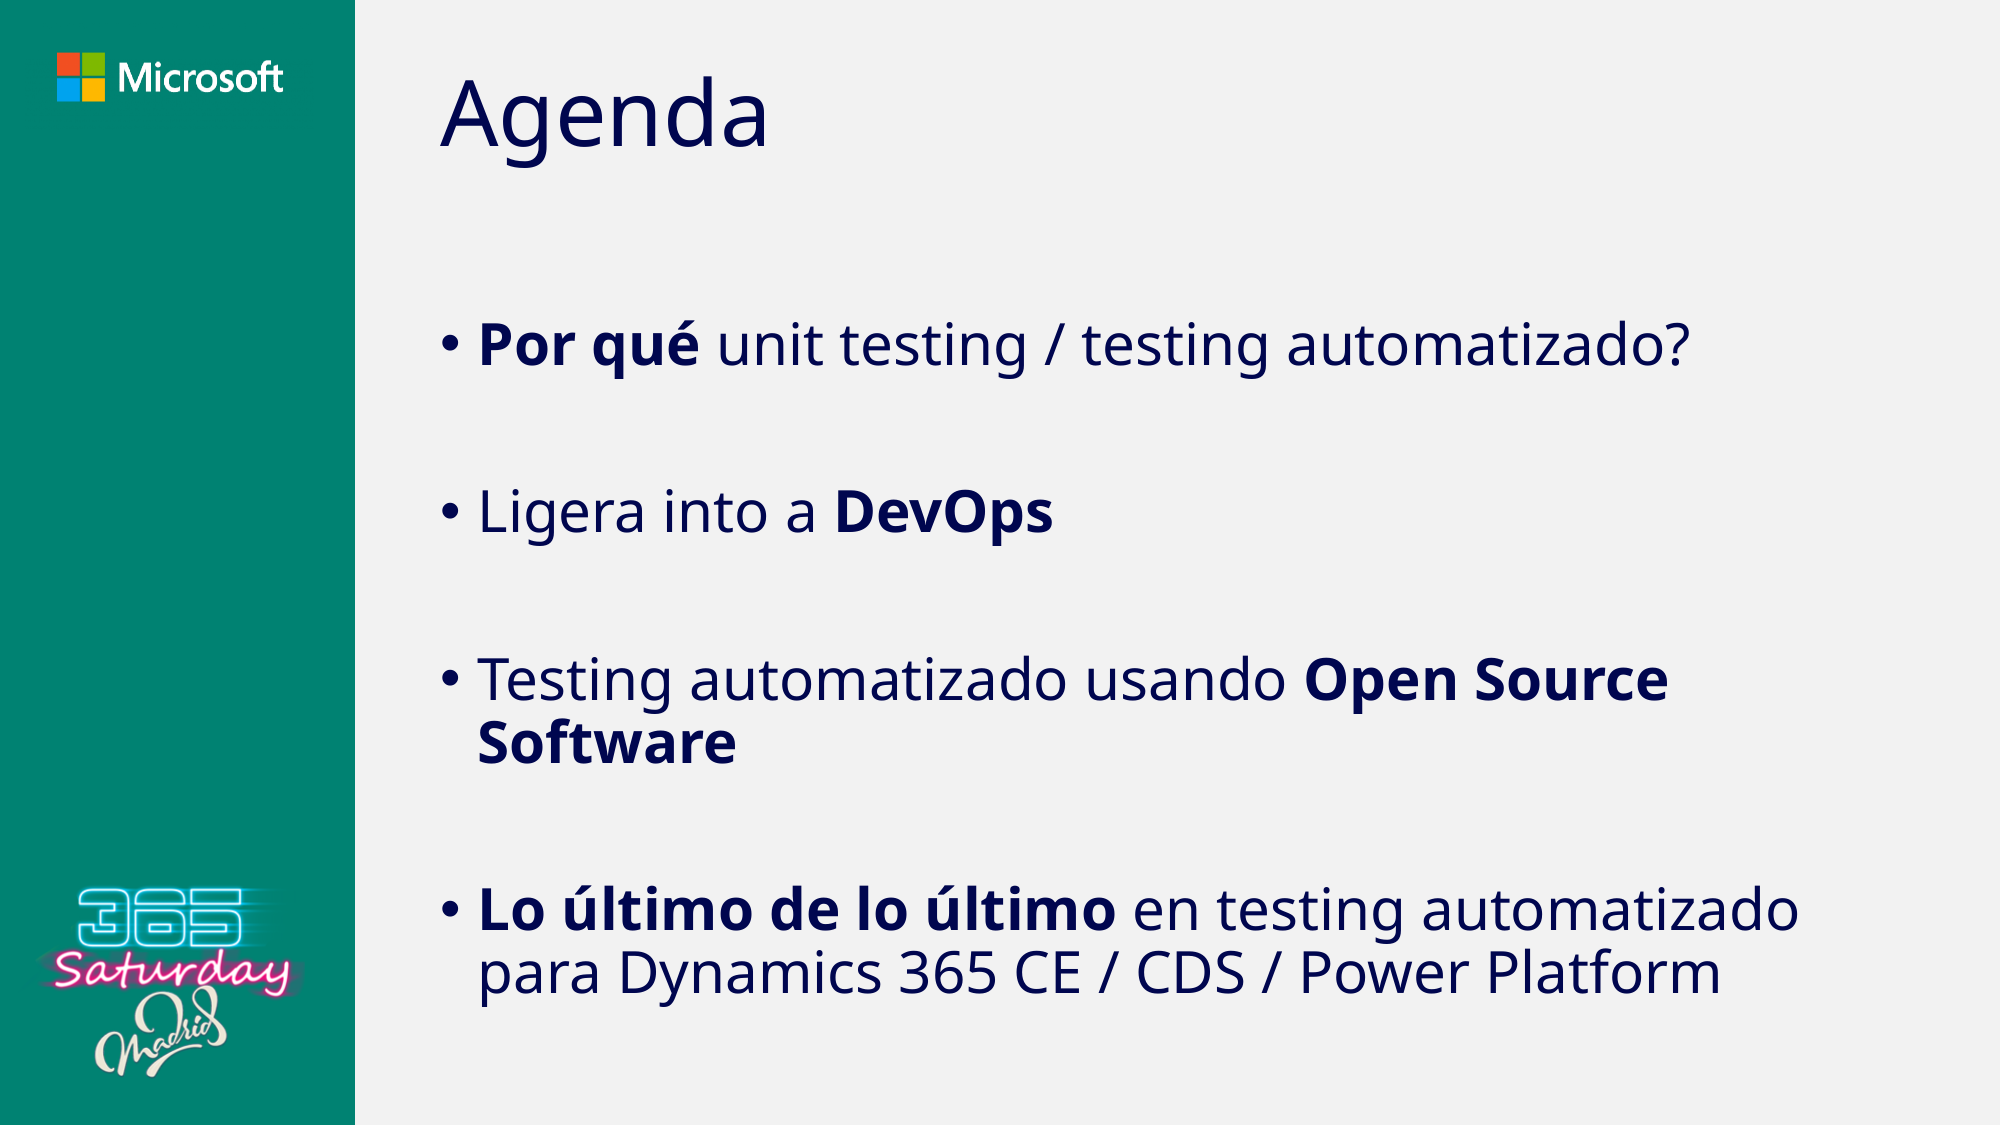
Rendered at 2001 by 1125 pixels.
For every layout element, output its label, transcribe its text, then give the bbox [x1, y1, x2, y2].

picture [6, 794, 314, 1102]
title Agenda [425, 59, 1863, 278]
list Por qué unit testing / testing automatizado? Ligera into a DevOps Testing automatizado usando Open Source Software Lo último de lo último en testing automatizado para Dynamics 365 CE / CDS / Power Platform [425, 307, 1863, 1050]
picture [25, 23, 314, 130]
